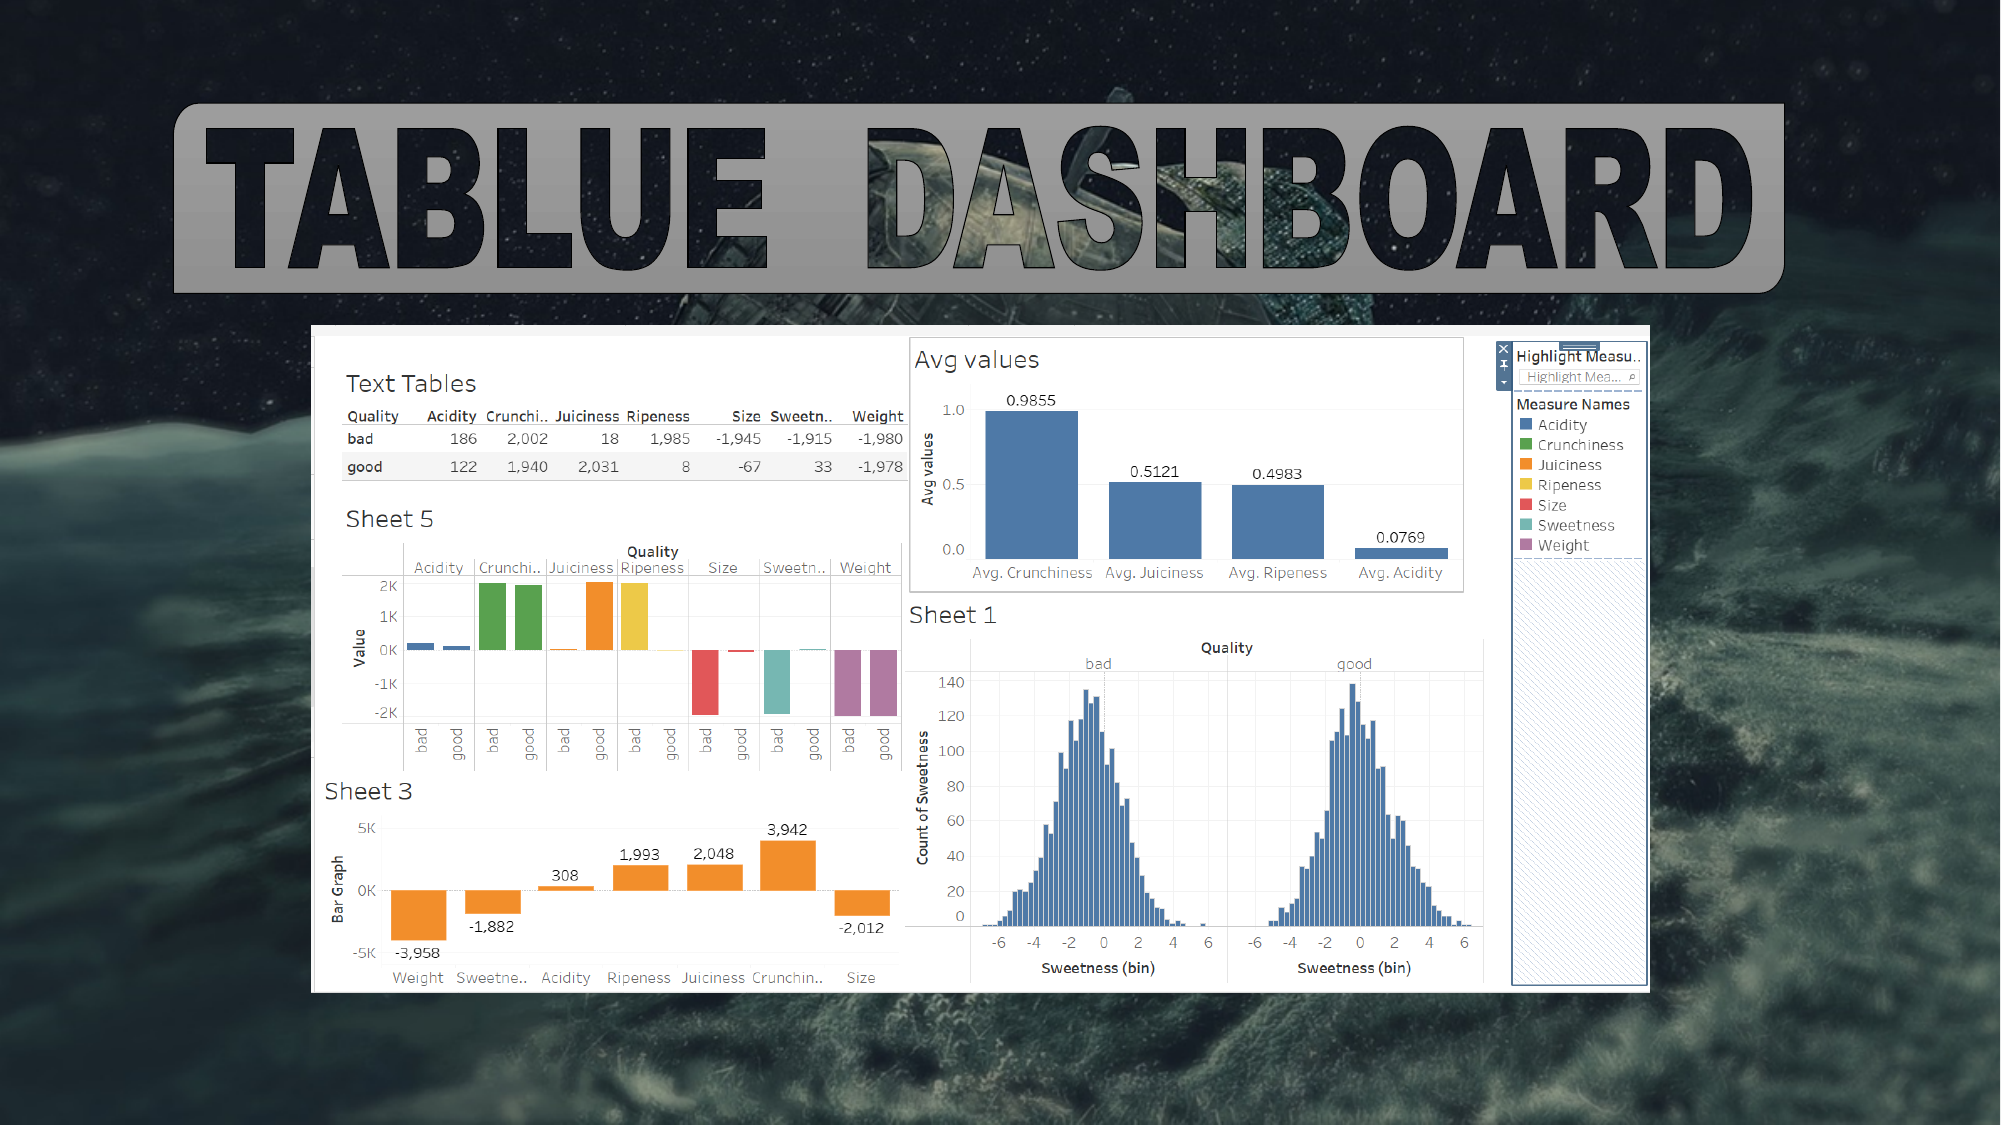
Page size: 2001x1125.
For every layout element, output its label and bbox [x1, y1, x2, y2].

text_box [172, 102, 1786, 294]
list [311, 325, 1650, 993]
picture [0, 0, 2001, 1125]
